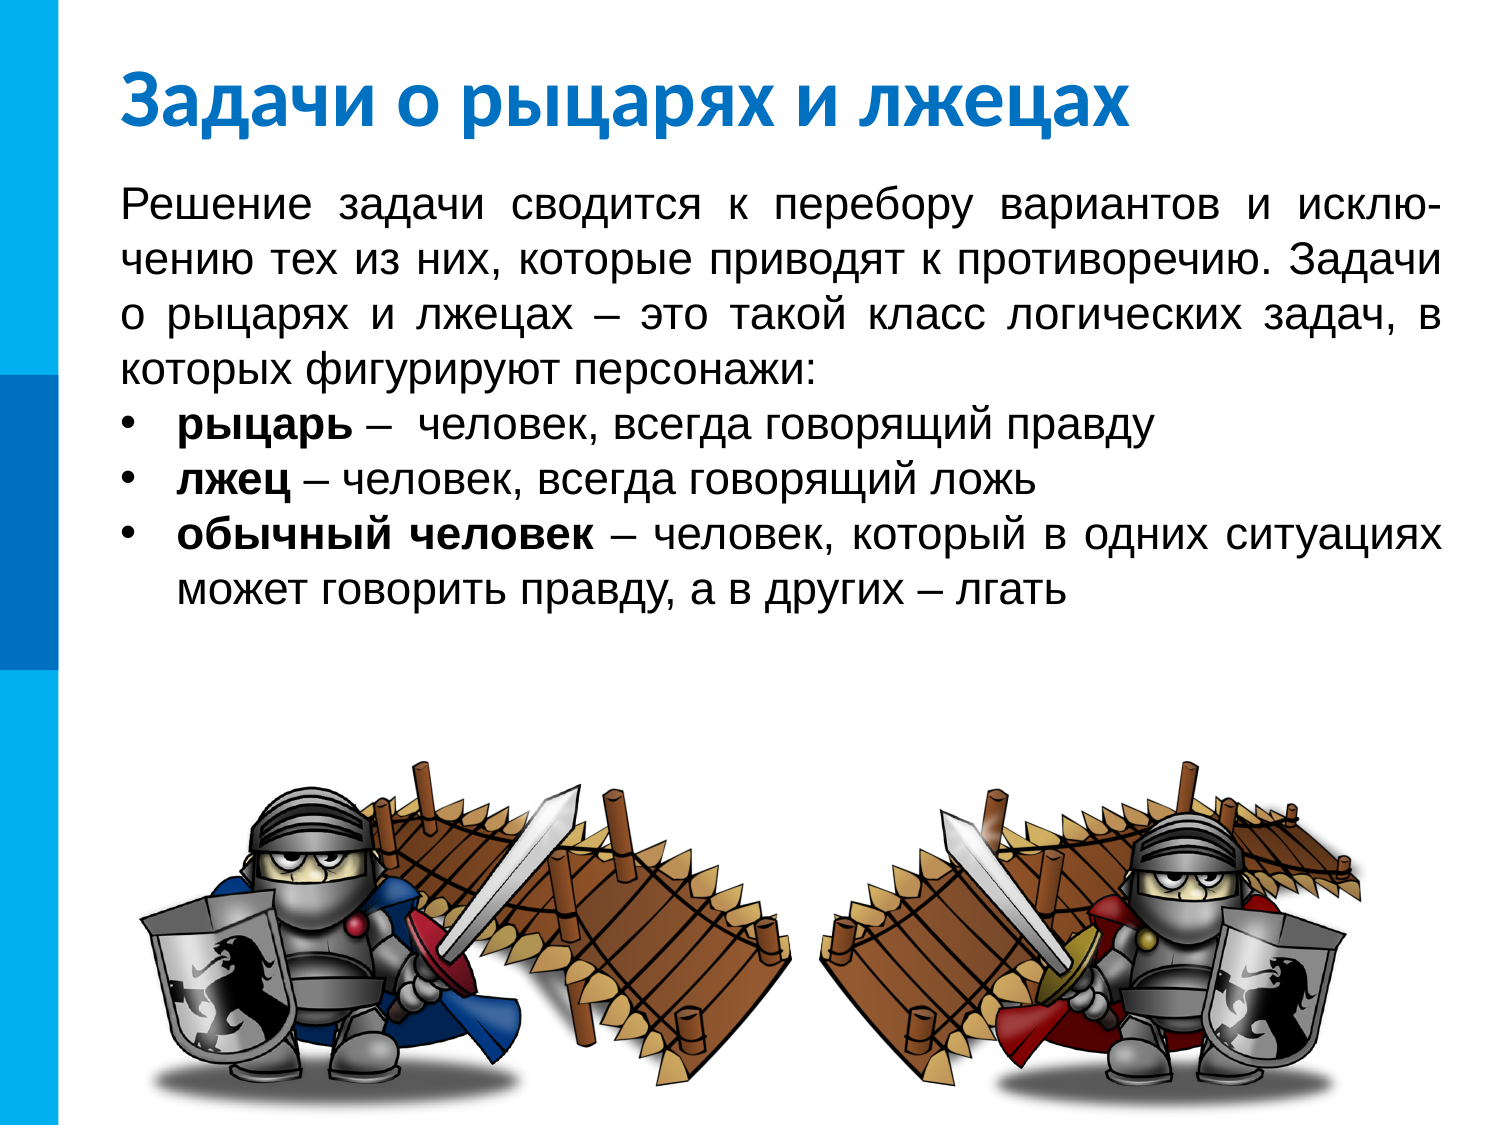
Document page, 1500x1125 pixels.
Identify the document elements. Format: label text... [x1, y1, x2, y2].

picture [135, 712, 1382, 1125]
title Задачи о рыцарях и лжецах [105, 45, 1458, 141]
text_box Решение задачи сводится к перебору вариантов и исклю-чению тех из них, которые приводят к противоречию. Задачи о рыцарях и лжецах – это такой класс логических задач, в которых фигурируют персонажи: рыцарь – человек, всегда говорящий правду лжец – человек, всегда говорящий ложь обычный человек – человек, который в одних ситуациях может говорить правду, а в других – лгать [105, 166, 1458, 622]
